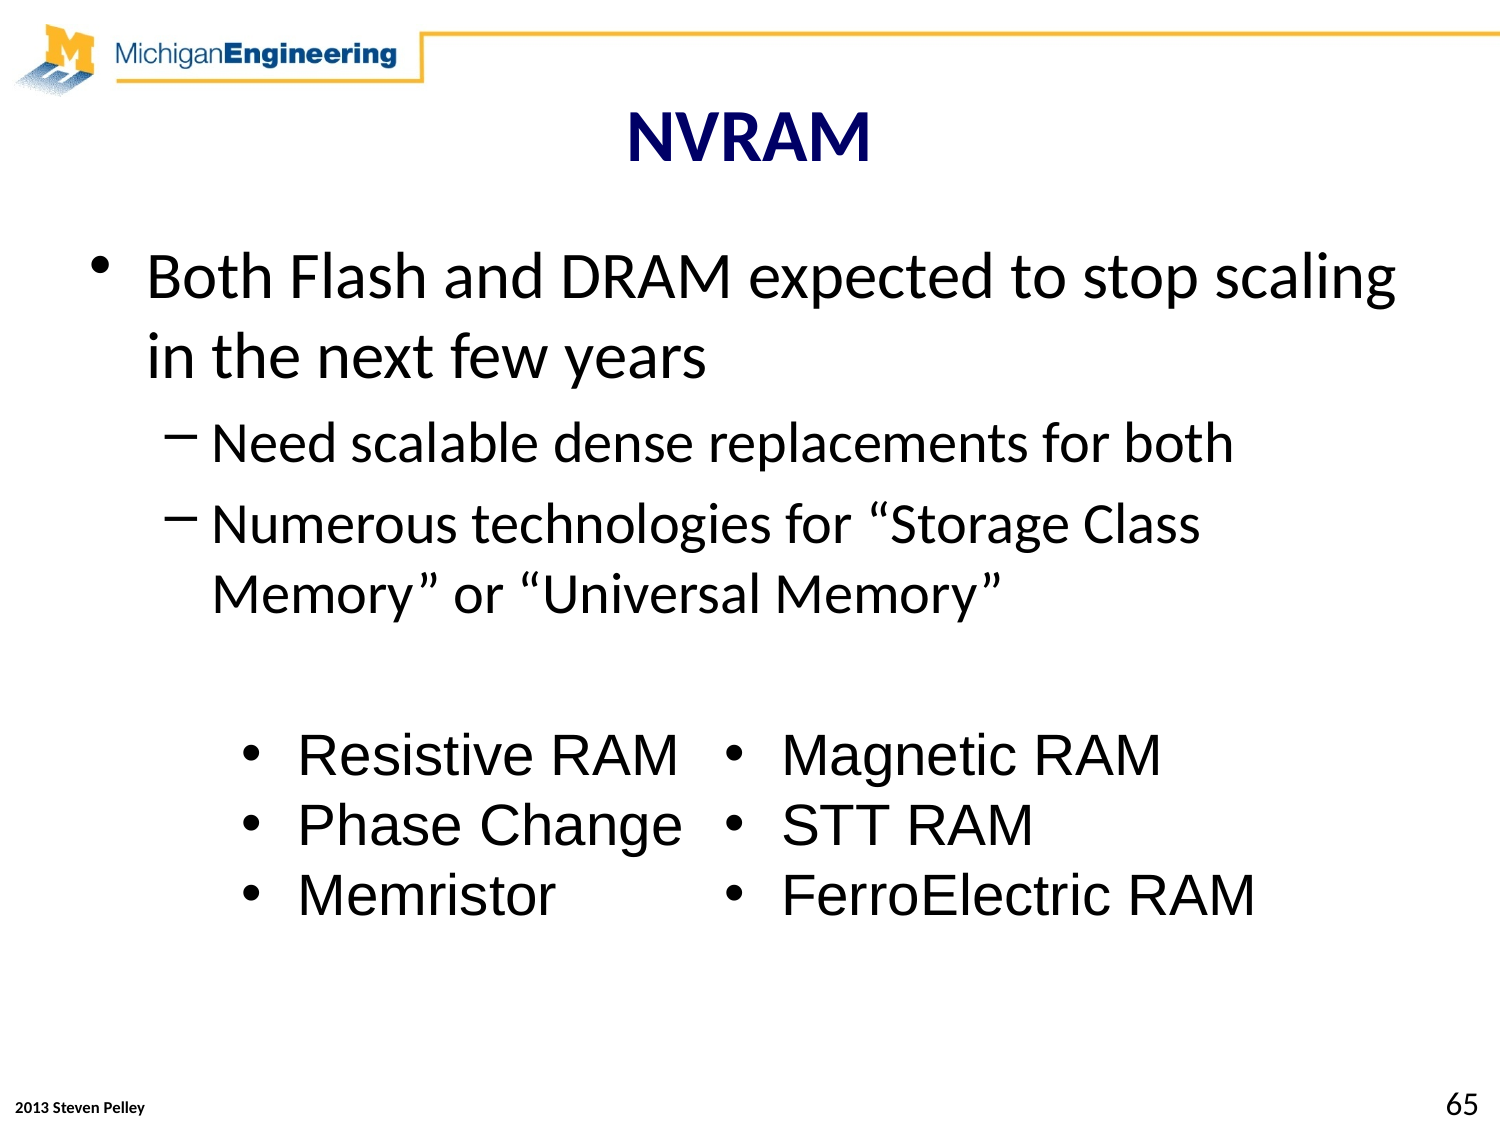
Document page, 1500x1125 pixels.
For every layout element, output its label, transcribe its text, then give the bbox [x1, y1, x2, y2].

picture [12, 24, 1500, 97]
list Both Flash and DRAM expected to stop scaling in the next few years Need scalable dense replacements for both Numerous technologies for “Storage Class Memory” or “Universal Memory” [75, 224, 1425, 1005]
title NVRAM [74, 74, 1426, 188]
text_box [224, 709, 1276, 938]
slide_number 65 [1425, 1074, 1500, 1125]
